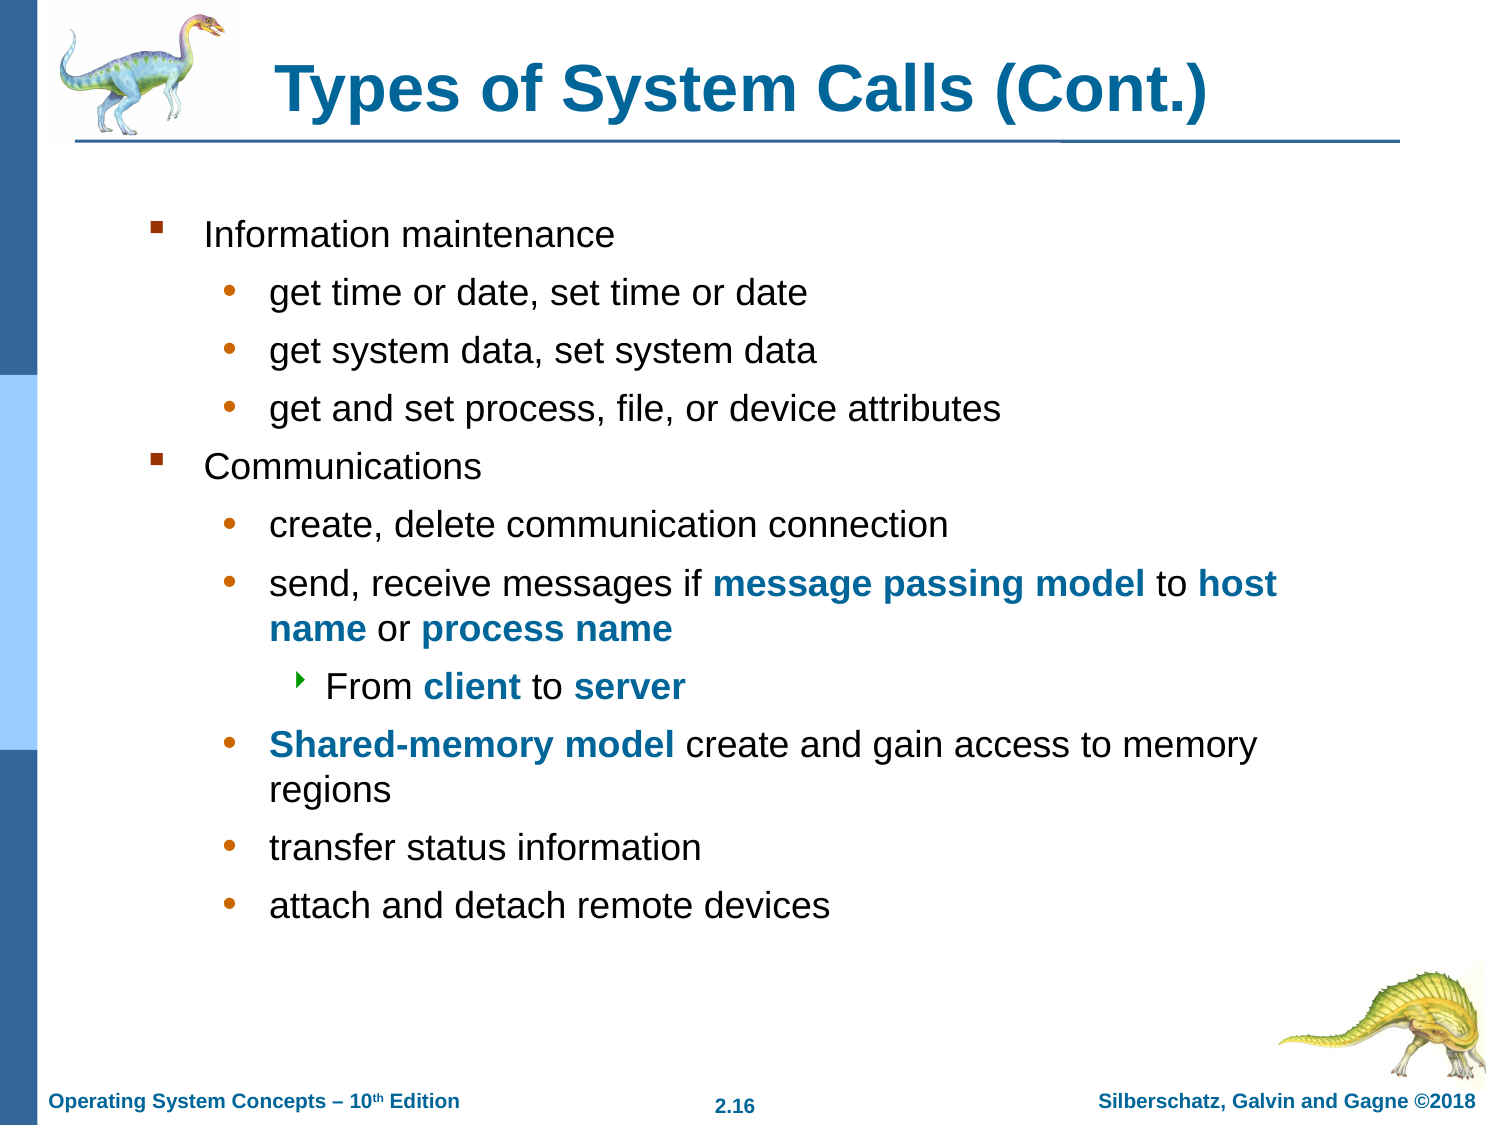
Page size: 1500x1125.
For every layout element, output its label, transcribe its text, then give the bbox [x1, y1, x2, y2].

picture [1275, 959, 1486, 1090]
title Types of System Calls (Cont.) [86, 37, 1398, 132]
list Information maintenance get time or date, set time or date get system data, set system data get and set process, file, or device attributes Communications create, delete communication connection send, receive messages if message passing model to host name or process name From client to server Shared-memory model create and gain access to memory regions transfer status information attach and detach remote devices [132, 202, 1319, 946]
picture [46, 0, 243, 149]
